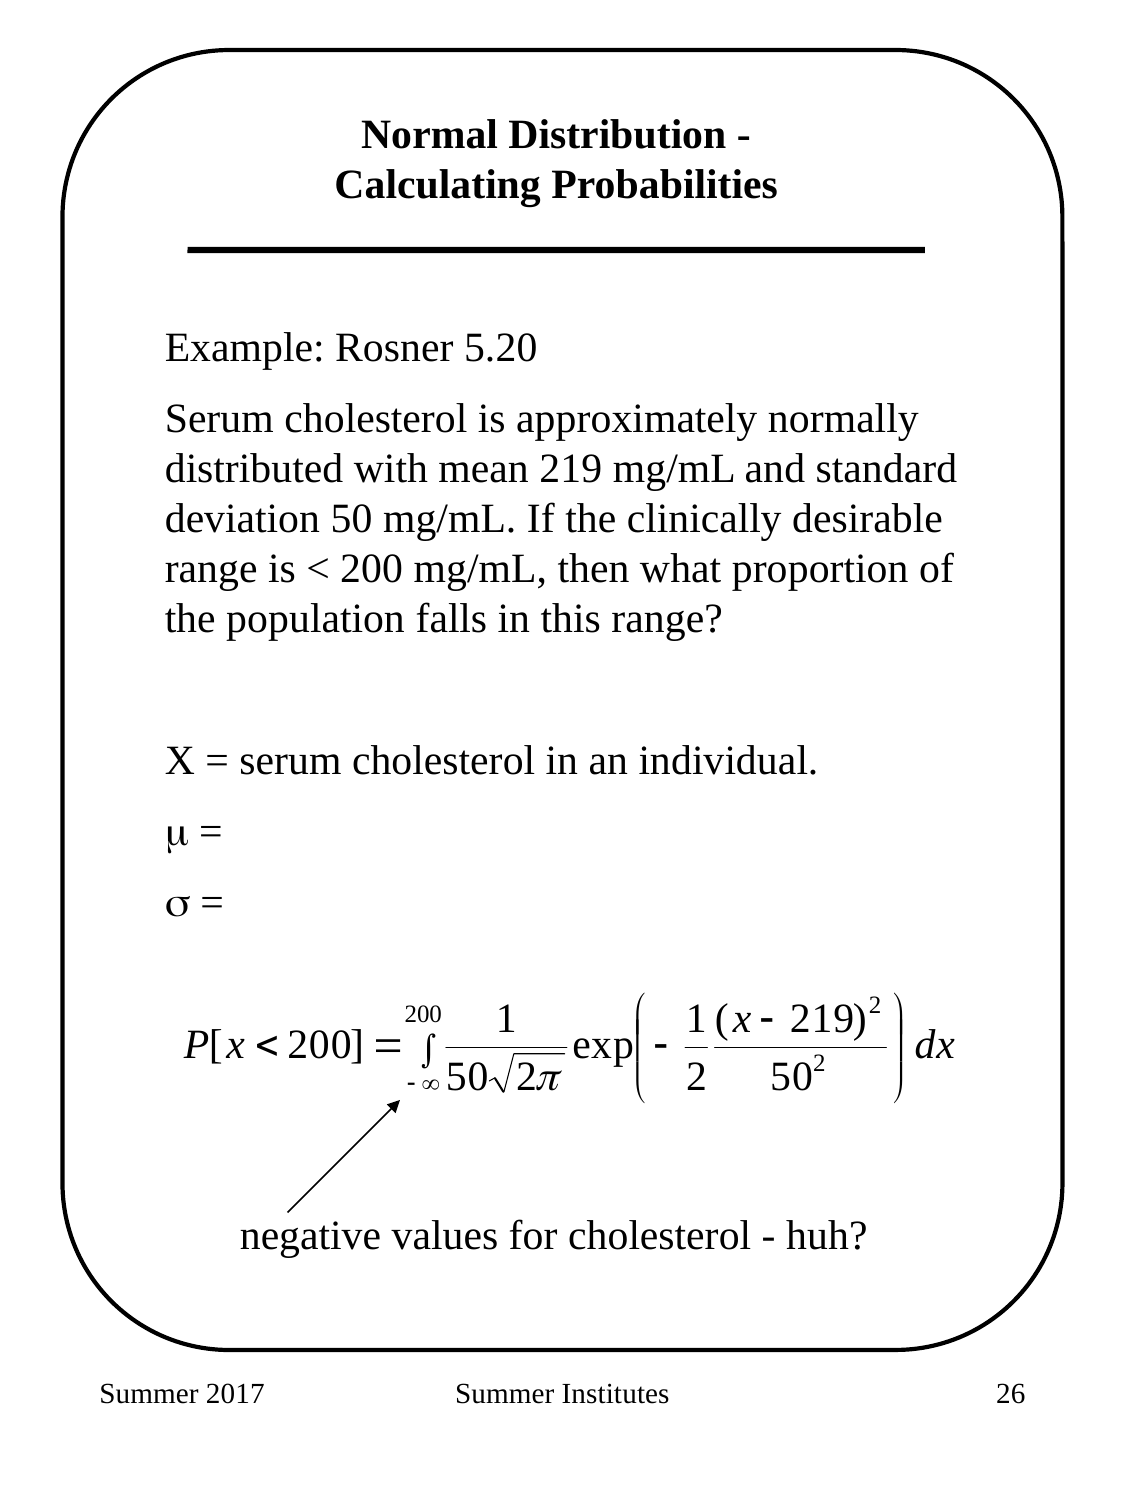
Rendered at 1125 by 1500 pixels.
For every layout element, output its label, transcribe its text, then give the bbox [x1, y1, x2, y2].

text_box Example: Rosner 5.20 Serum cholesterol is approximately normally distributed with mean 219 mg/mL and standard deviation 50 mg/mL. If the clinically desirable range is < 200 mg/mL, then what proportion of the population falls in this range? X = serum cholesterol in an individual.  =  = [149, 312, 988, 1074]
slide_number Summer 2017 [84, 1366, 319, 1467]
slide_number 88 [806, 1366, 1041, 1467]
text_box negative values for cholesterol - huh? [224, 1200, 900, 1265]
text_box Normal Distribution - Calculating Probabilities [249, 99, 863, 215]
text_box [178, 987, 959, 1109]
footer Summer Institutes [384, 1366, 741, 1467]
